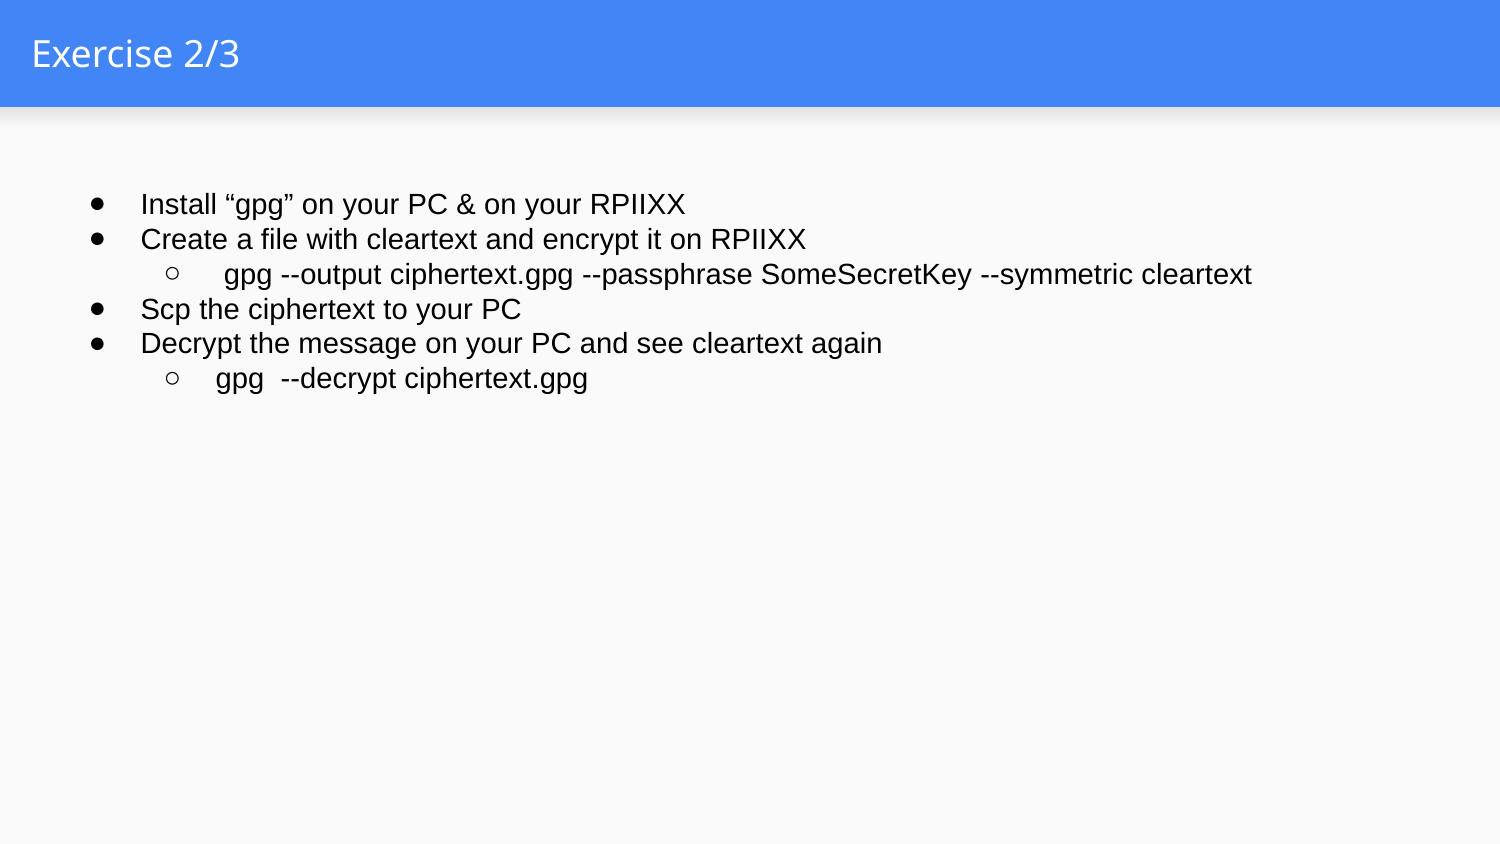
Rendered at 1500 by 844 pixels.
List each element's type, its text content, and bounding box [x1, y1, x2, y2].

text_box Install “gpg” on your PC & on your RPIIXX Create a file with cleartext and encrypt it on RPIIXX gpg --output ciphertext.gpg --passphrase SomeSecretKey --symmetric cleartext Scp the ciphertext to your PC Decrypt the message on your PC and see cleartext again gpg --decrypt ciphertext.gpg [50, 170, 1415, 748]
title Exercise 2/3 [16, 2, 1464, 102]
